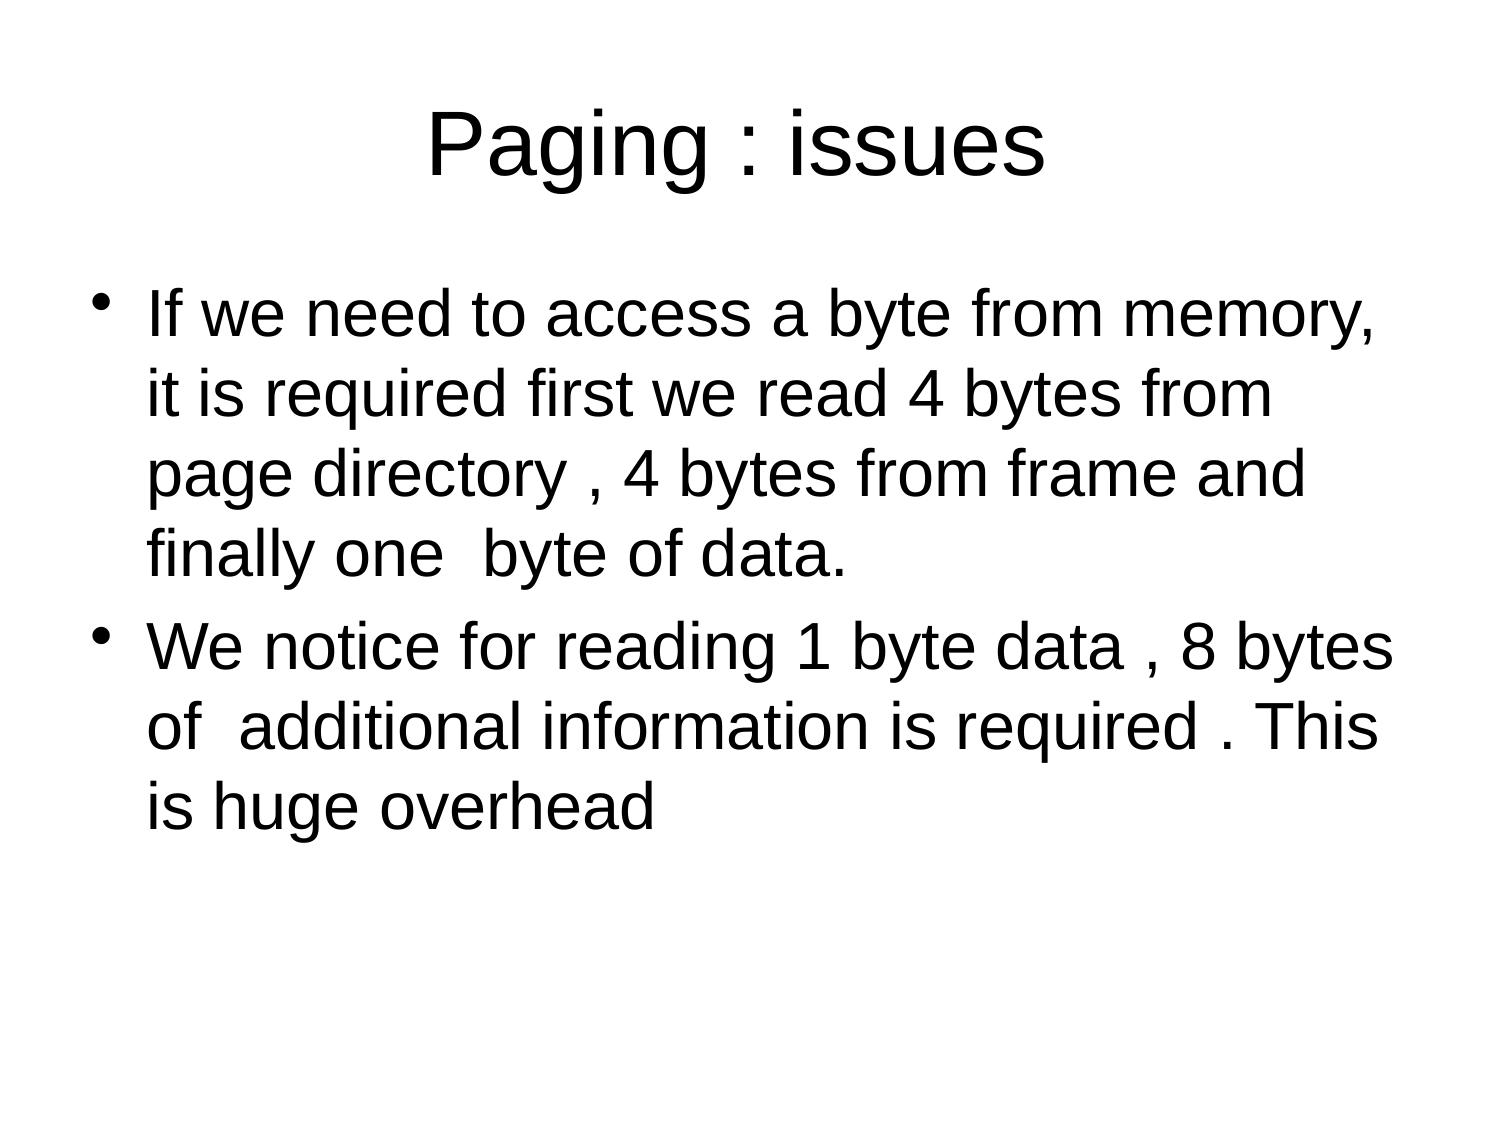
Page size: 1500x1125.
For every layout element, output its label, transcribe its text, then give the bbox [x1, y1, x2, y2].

list If we need to access a byte from memory, it is required first we read 4 bytes from page directory , 4 bytes from frame and finally one byte of data. We notice for reading 1 byte data , 8 bytes of additional information is required . This is huge overhead [74, 262, 1426, 1006]
title Paging : issues [74, 44, 1426, 233]
